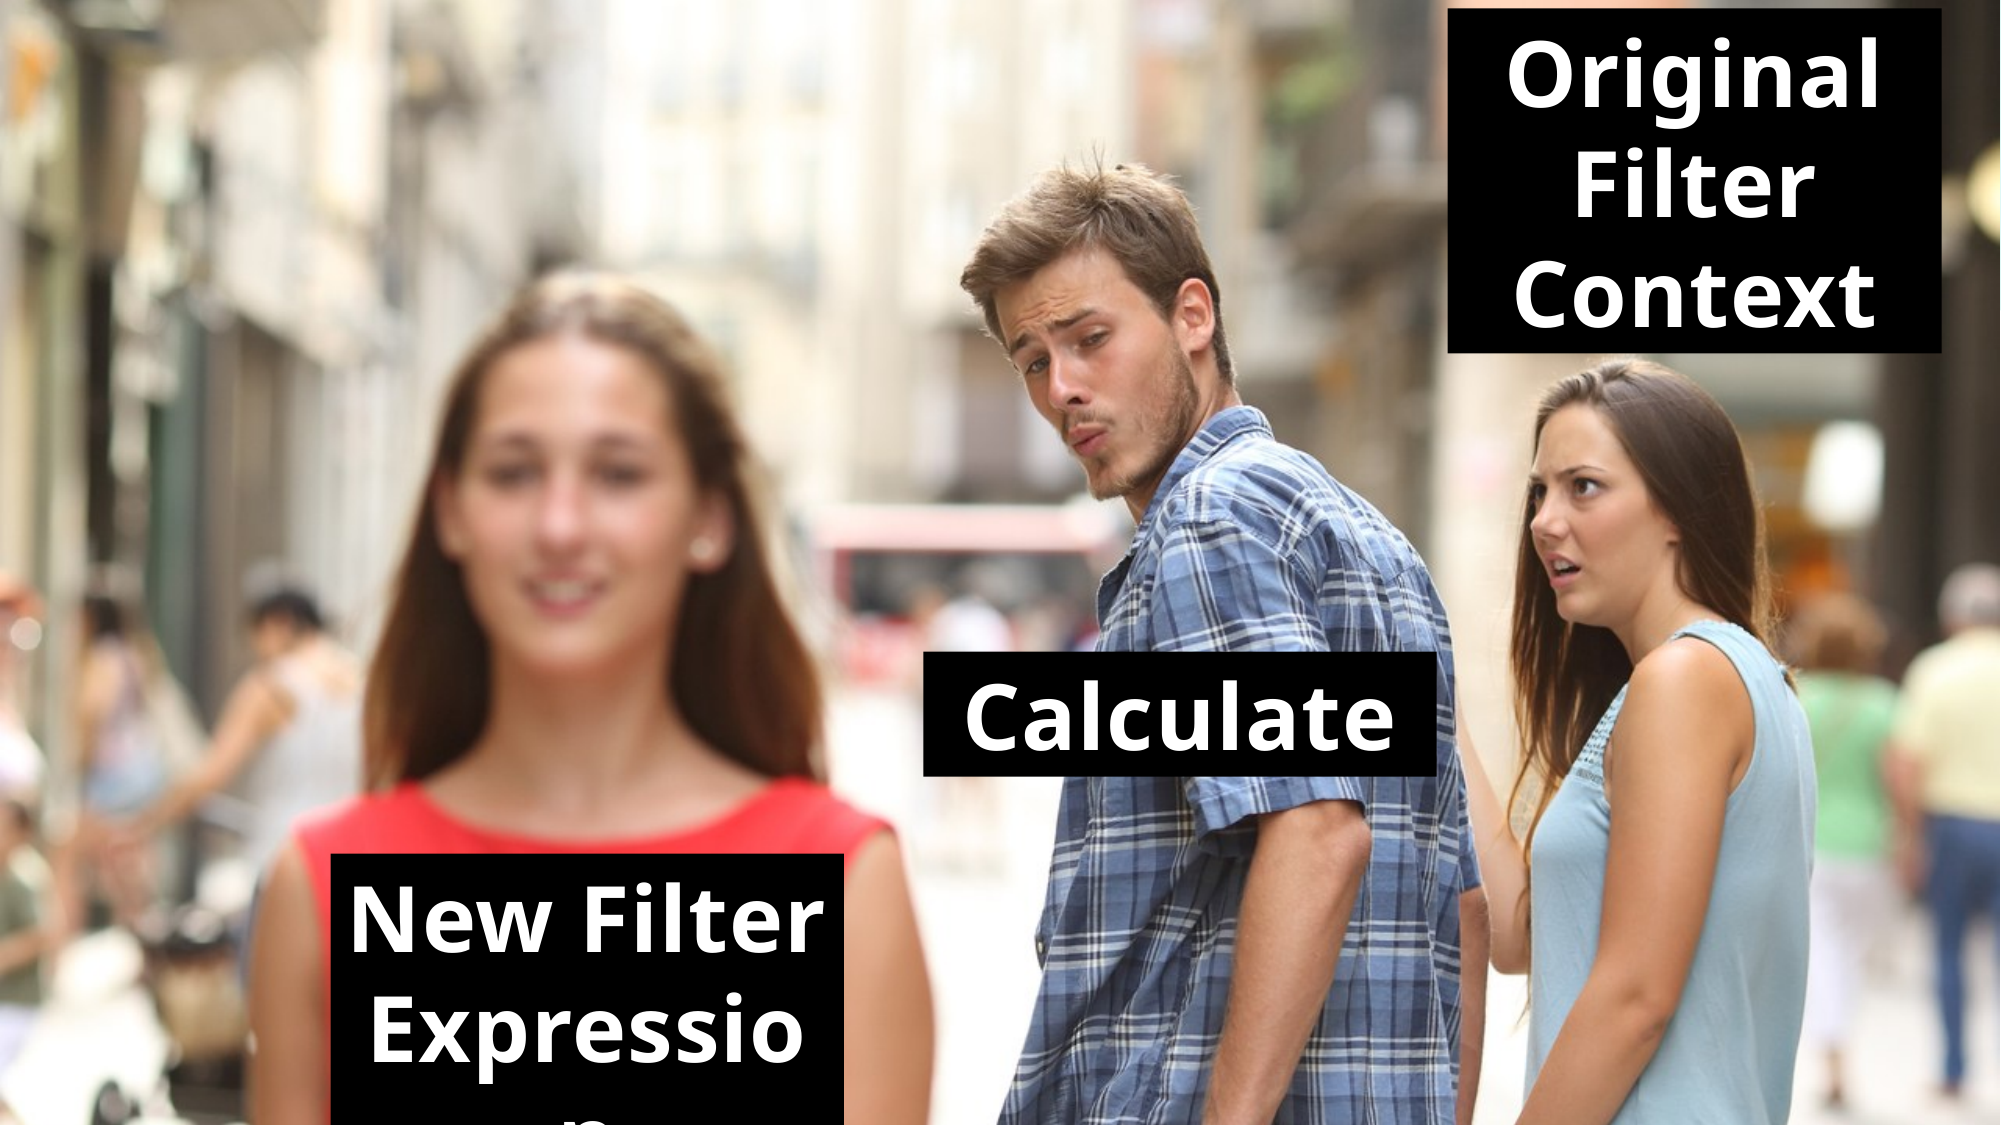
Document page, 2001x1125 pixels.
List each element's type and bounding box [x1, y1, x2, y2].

list [0, 0, 2000, 1125]
